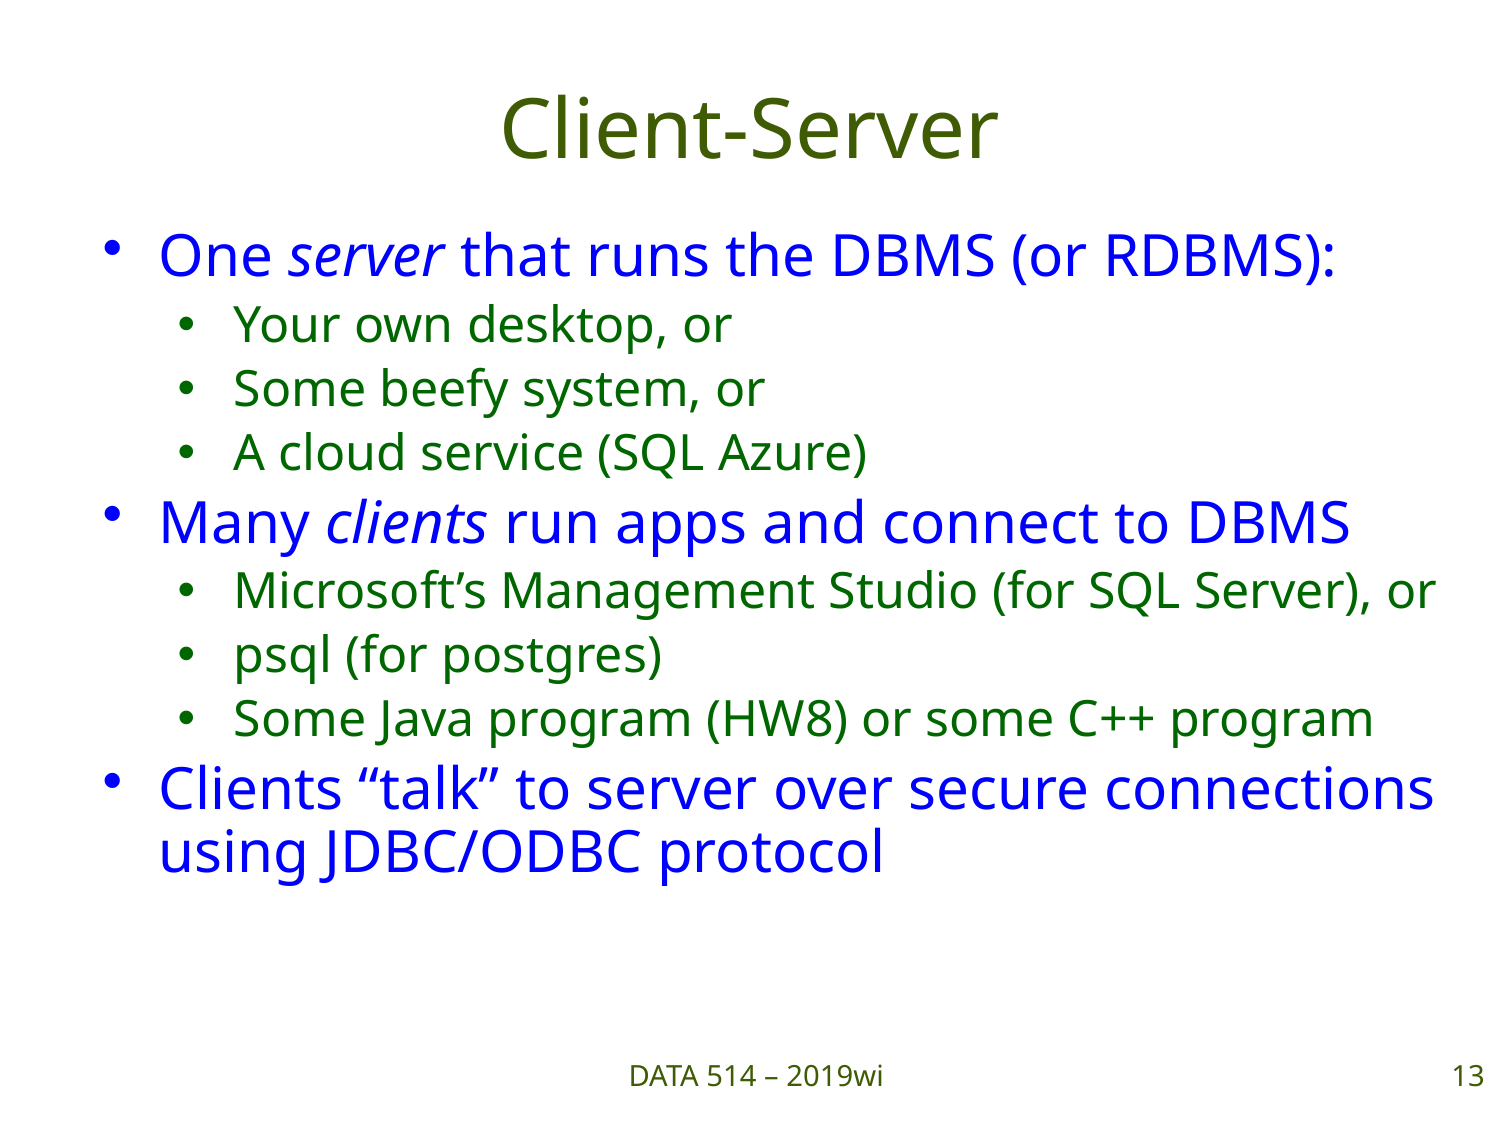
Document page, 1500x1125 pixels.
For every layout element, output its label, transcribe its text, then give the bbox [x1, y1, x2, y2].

slide_number 13 [1412, 1049, 1500, 1125]
footer DATA 514 – 2019wi [462, 1049, 1051, 1125]
title Client-Server [112, 30, 1388, 218]
list One server that runs the DBMS (or RDBMS): Your own desktop, or Some beefy system, or A cloud service (SQL Azure) Many clients run apps and connect to DBMS Microsoft’s Management Studio (for SQL Server), or psql (for postgres) Some Java program (HW8) or some C++ program Clients “talk” to server over secure connections using JDBC/ODBC protocol [87, 218, 1476, 1001]
